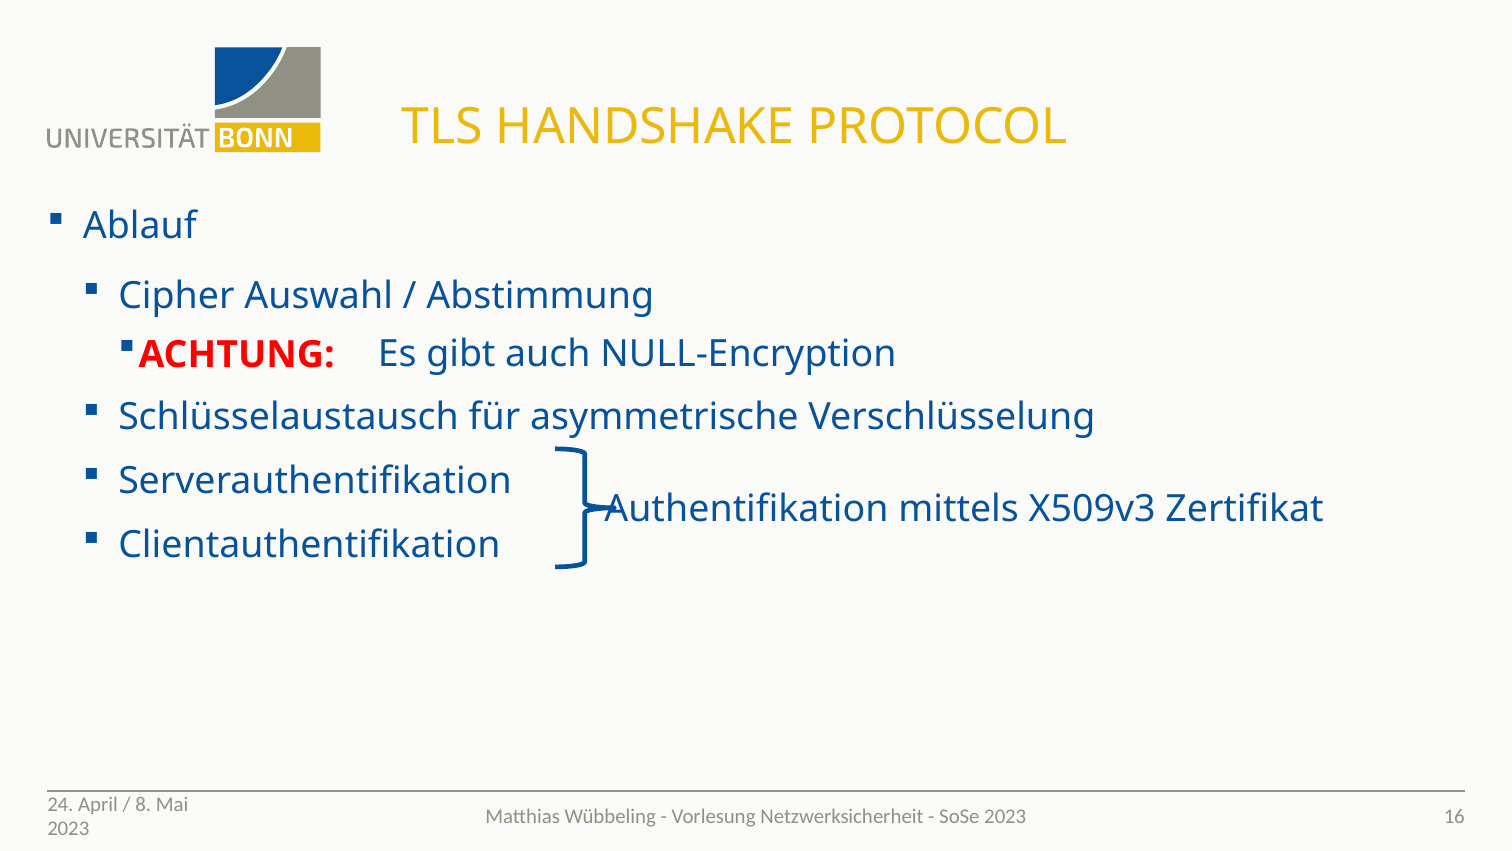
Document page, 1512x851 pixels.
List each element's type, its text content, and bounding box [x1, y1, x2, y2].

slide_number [47, 791, 189, 839]
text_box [554, 448, 1363, 568]
slide_number 16 [1370, 791, 1465, 839]
text_box Achtung: [123, 322, 351, 382]
title TLS Handshake Protocol [401, 47, 1465, 154]
list Ablauf Cipher Auswahl / Abstimmung Es gibt auch NULL-Encryption Schlüsselaustausch für asymmetrische Verschlüsselung Serverauthentifikation Clientauthentifikation [47, 200, 1465, 745]
footer Matthias Wübbeling - Vorlesung Netzwerksicherheit - SoSe 2023 [342, 791, 1170, 839]
